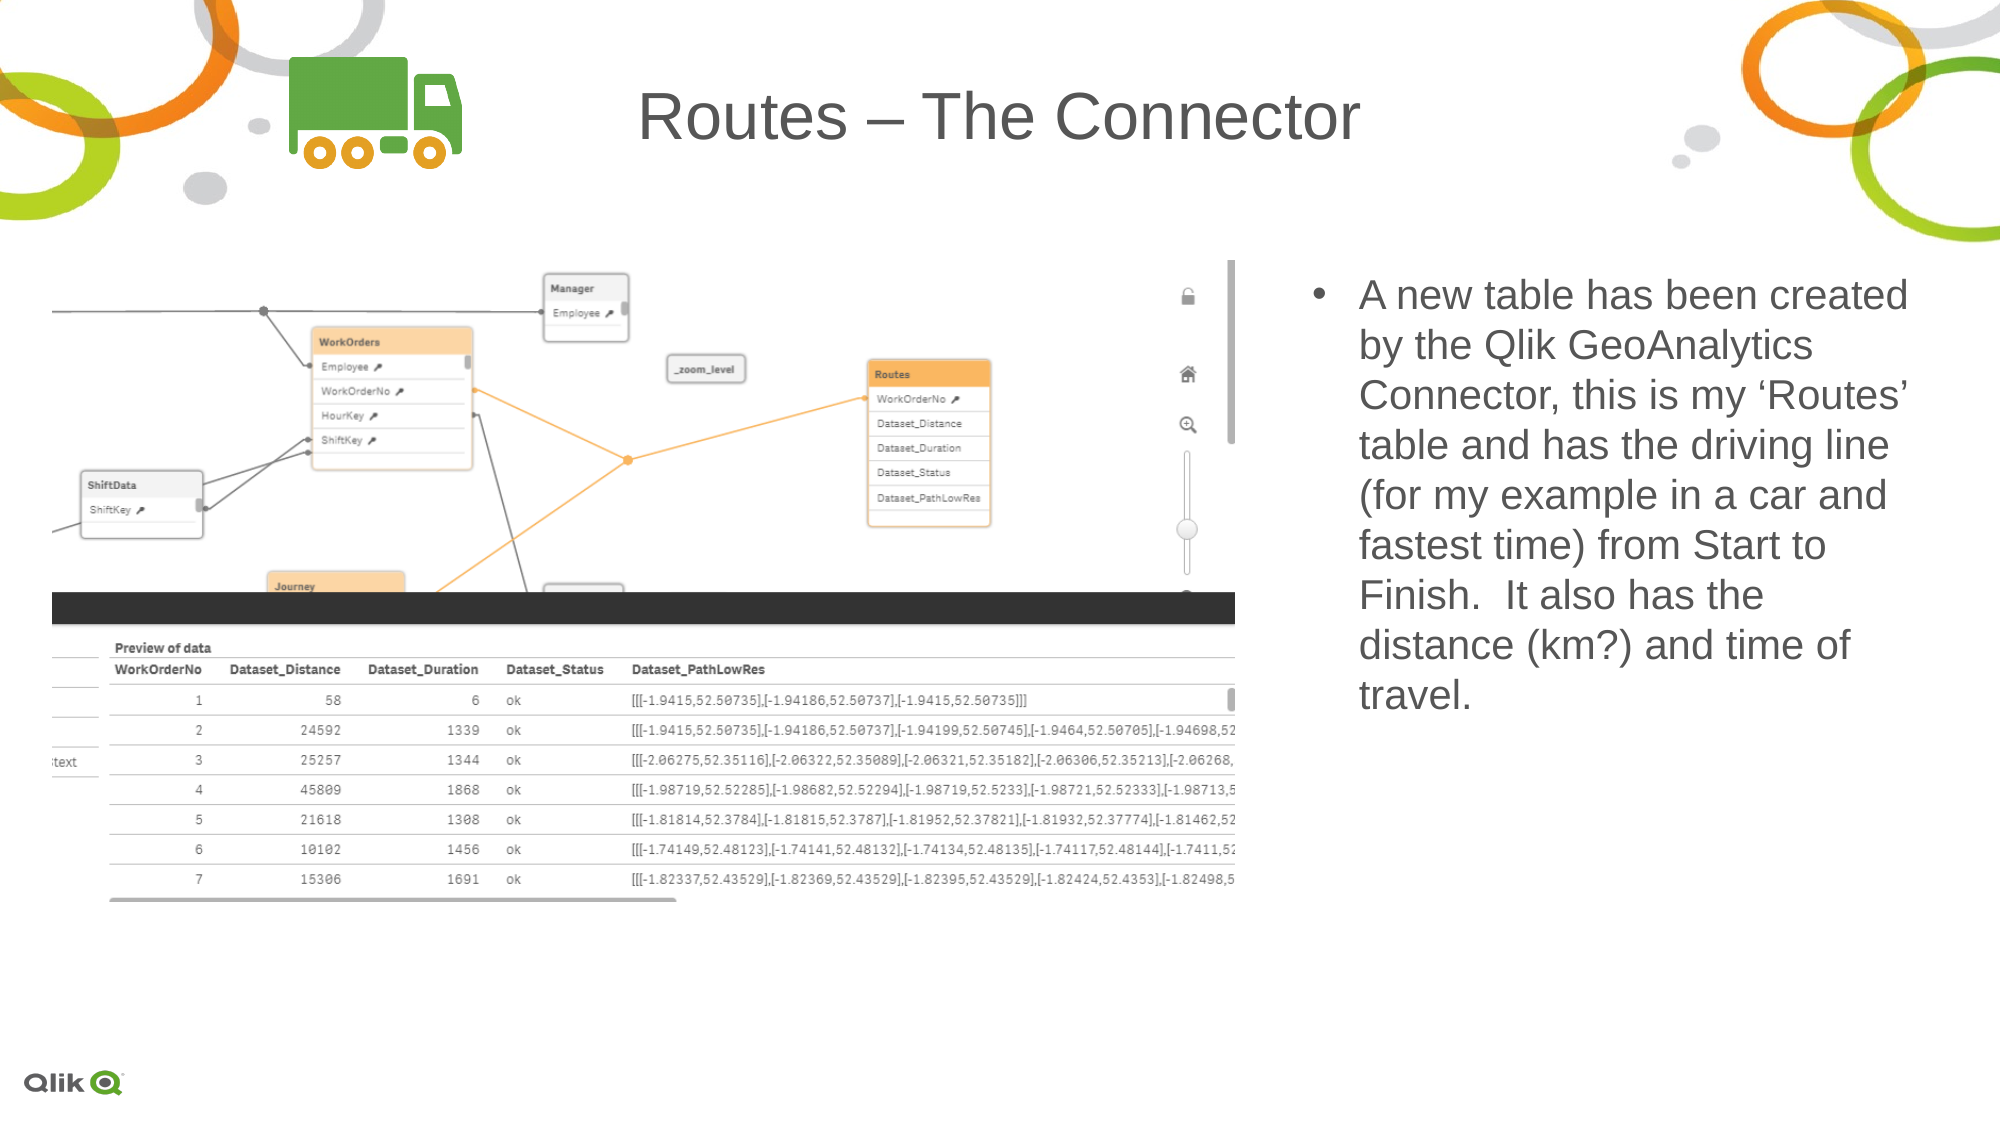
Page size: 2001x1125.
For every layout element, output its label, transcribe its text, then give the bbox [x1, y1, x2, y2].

text_box A new table has been created by the Qlik GeoAnalytics Connector, this is my ‘Routes’ table and has the driving line (for my example in a car and fastest time) from Start to Finish. It also has the distance (km?) and time of travel. [1297, 260, 1943, 726]
picture [52, 260, 1235, 902]
picture [0, 0, 463, 233]
picture [1664, 0, 2000, 72]
picture [23, 1070, 125, 1096]
title Routes – The Connector [468, 72, 2000, 154]
picture [1664, 154, 2000, 245]
title Routes – The Connector [0, 72, 284, 154]
